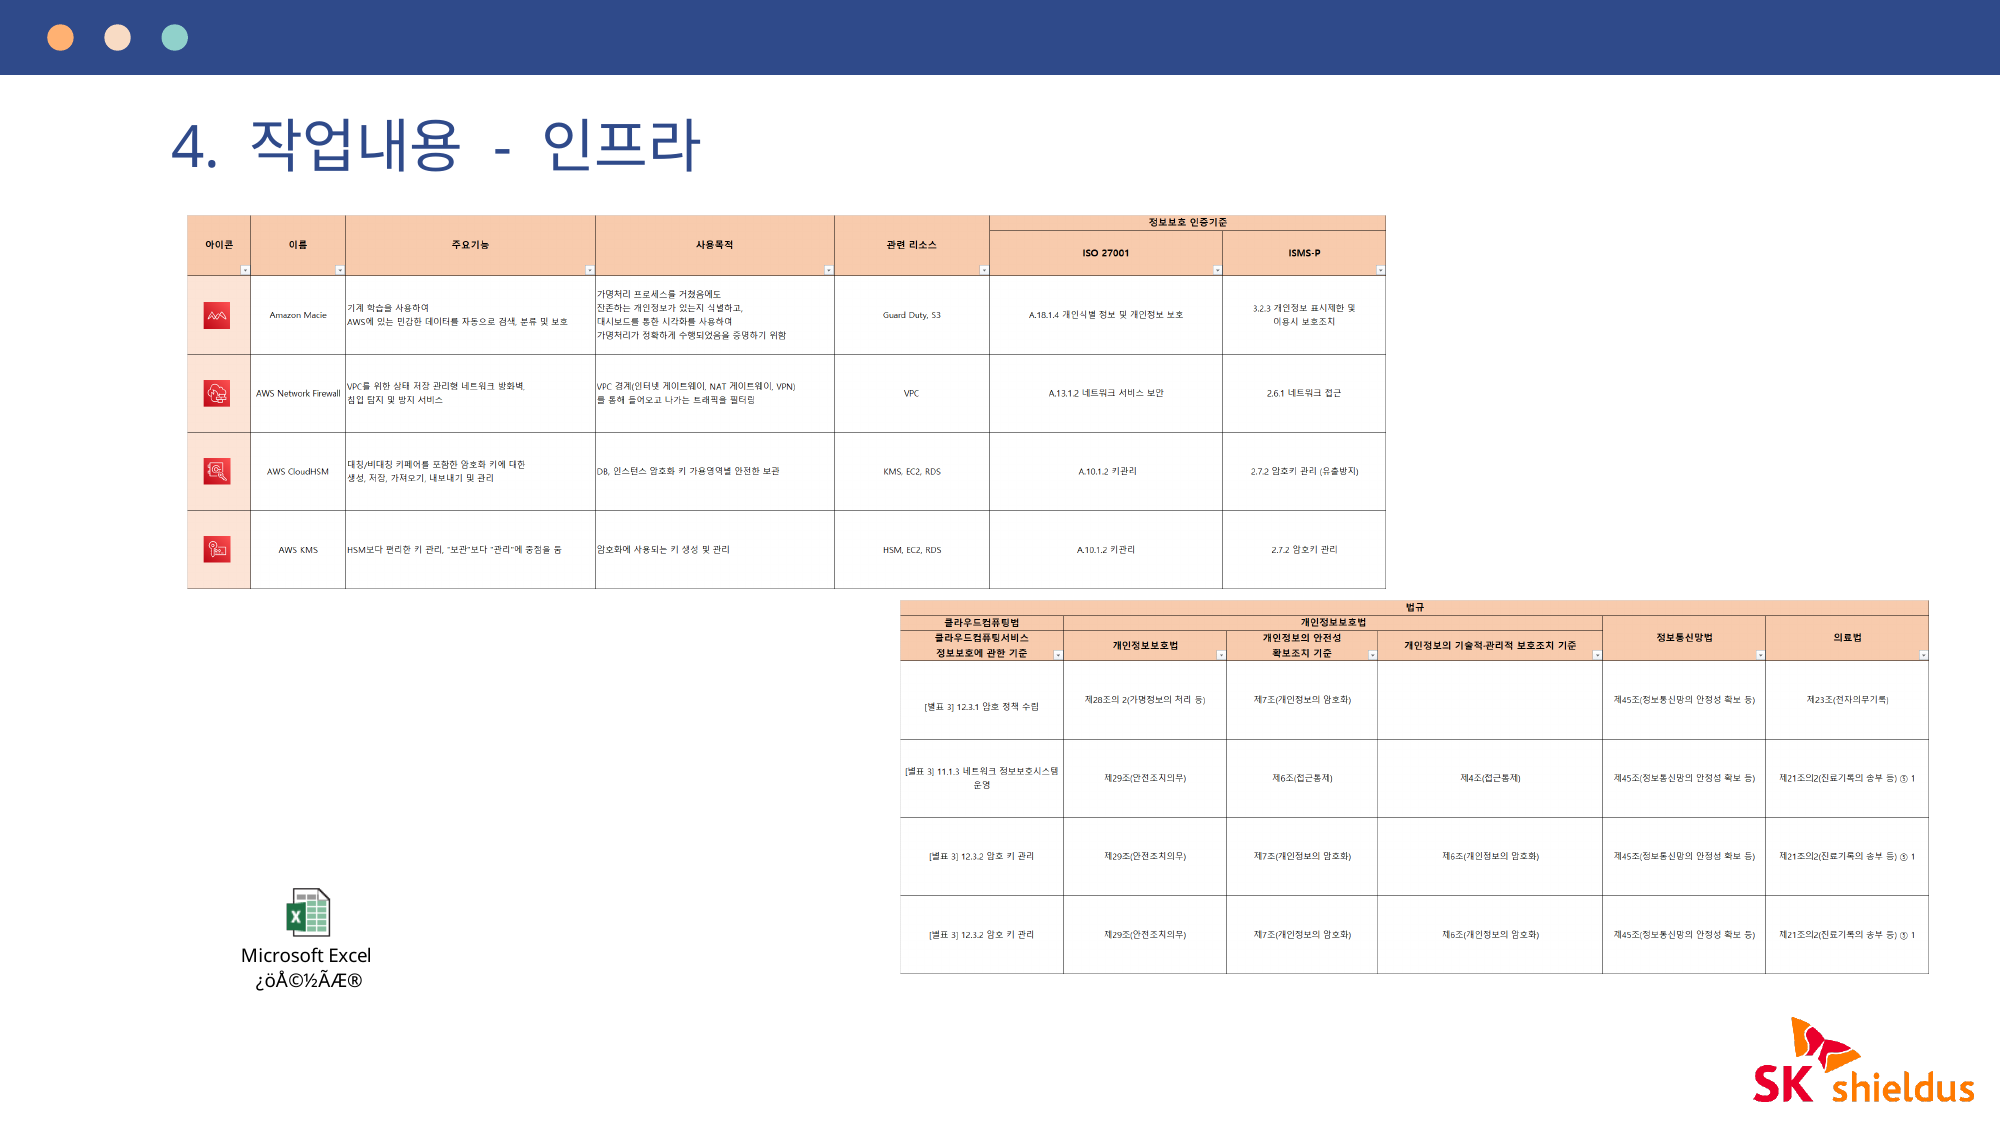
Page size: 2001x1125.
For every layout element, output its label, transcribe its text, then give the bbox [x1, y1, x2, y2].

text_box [0, 0, 2000, 76]
picture [900, 600, 1929, 975]
picture [187, 215, 1386, 590]
picture [1753, 1017, 1974, 1102]
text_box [233, 887, 385, 1018]
title 4. 작업내용 - 인프라 [156, 94, 1844, 197]
